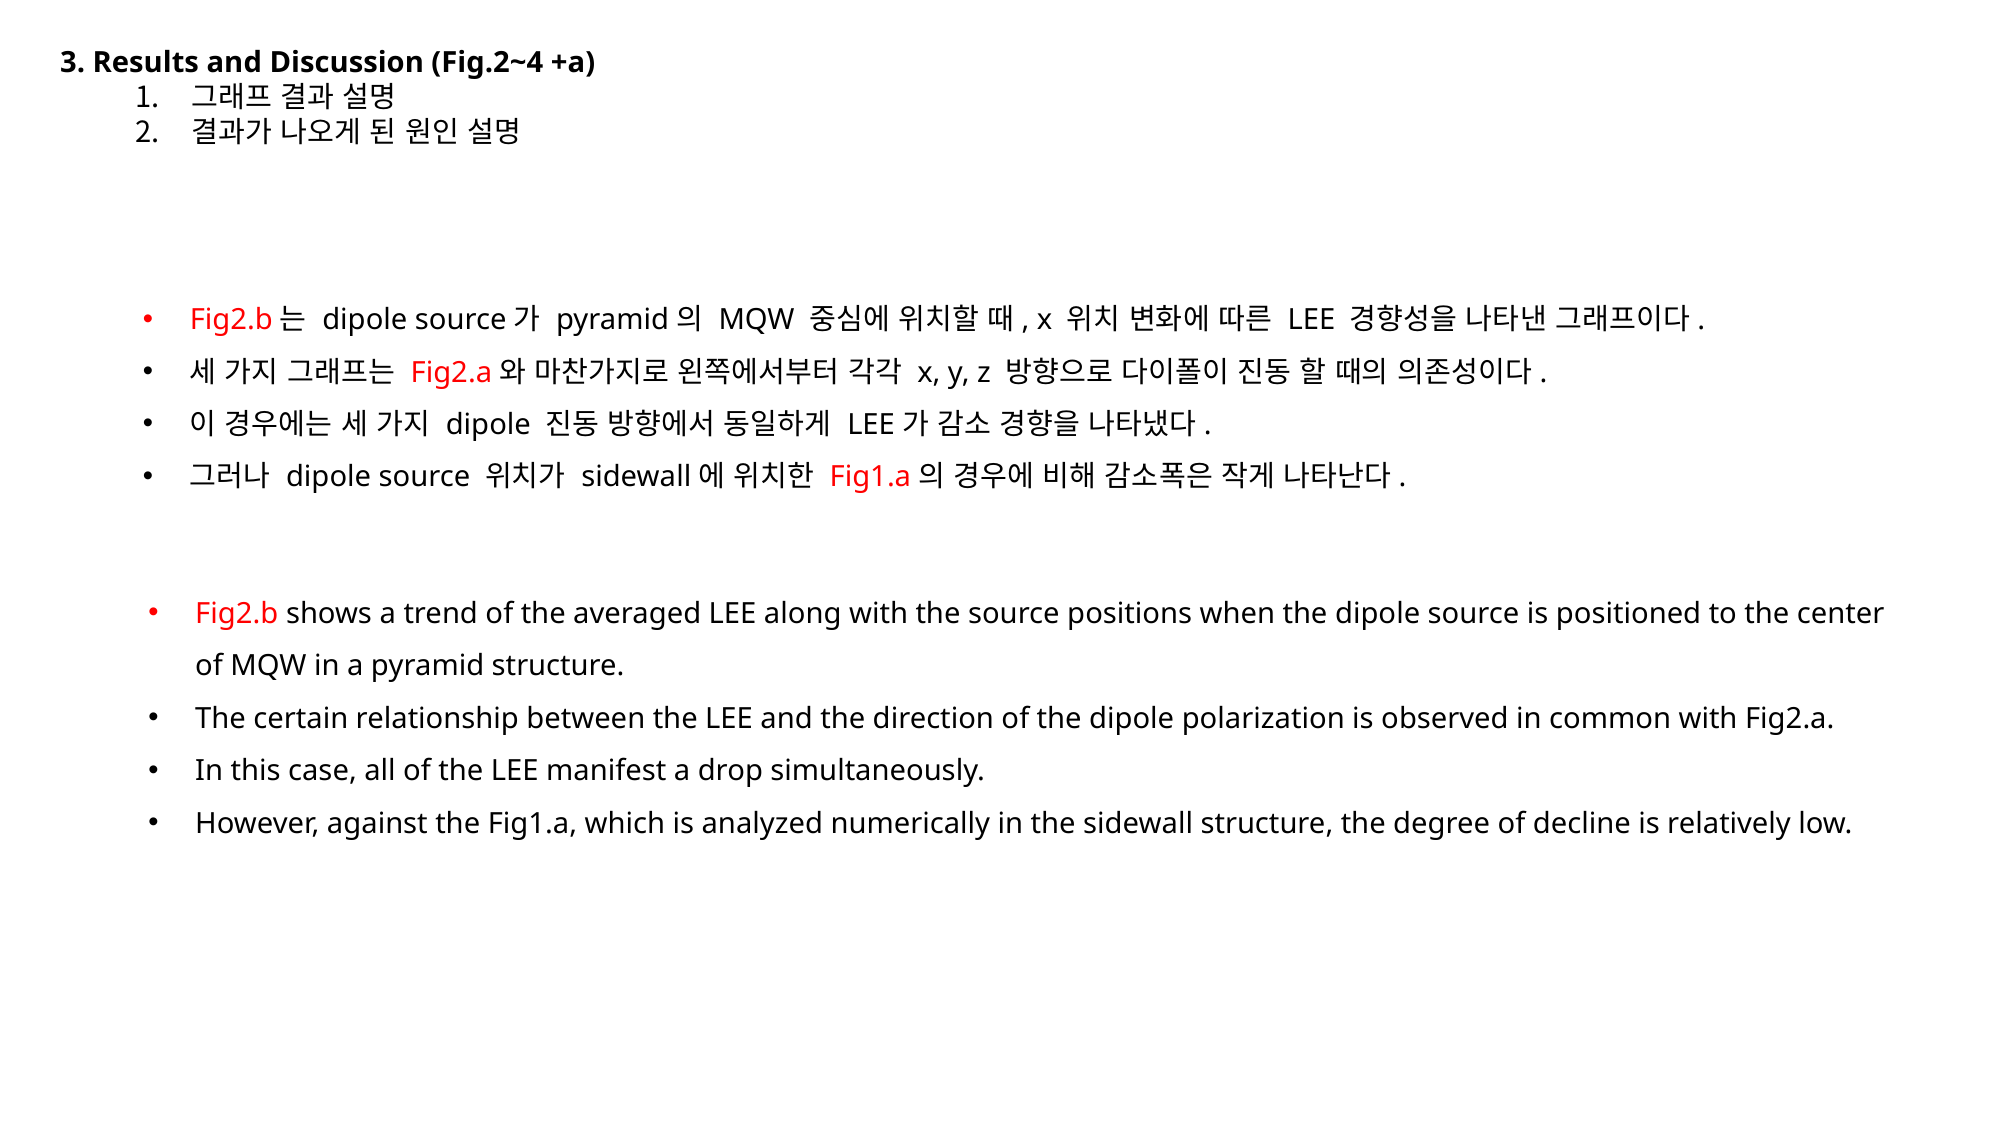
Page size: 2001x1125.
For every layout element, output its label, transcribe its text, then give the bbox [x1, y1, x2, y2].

text_box Fig2.b shows a trend of the averaged LEE along with the source positions when the dipole source is positioned to the center of MQW in a pyramid structure. The certain relationship between the LEE and the direction of the dipole polarization is observed in common with Fig2.a. In this case, all of the LEE manifest a drop simultaneously. However, against the Fig1.a, which is analyzed numerically in the sidewall structure, the degree of decline is relatively low. [133, 569, 1917, 847]
text_box 3. Results and Discussion (Fig.2~4 +a) 그래프 결과 설명 결과가 나오게 된 원인 설명 [45, 35, 1046, 156]
text_box Fig2.b는 dipole source가 pyramid의 MQW 중심에 위치할 때, x 위치 변화에 따른 LEE 경향성을 나타낸 그래프이다. 세 가지 그래프는 Fig2.a와 마찬가지로 왼쪽에서부터 각각 x, y, z 방향으로 다이폴이 진동 할 때의 의존성이다. 이 경우에는 세 가지 dipole 진동 방향에서 동일하게 LEE가 감소 경향을 나타냈다. 그러나 dipole source 위치가 sidewall에 위치한 Fig1.a의 경우에 비해 감소폭은 작게 나타난다. [128, 275, 1872, 501]
